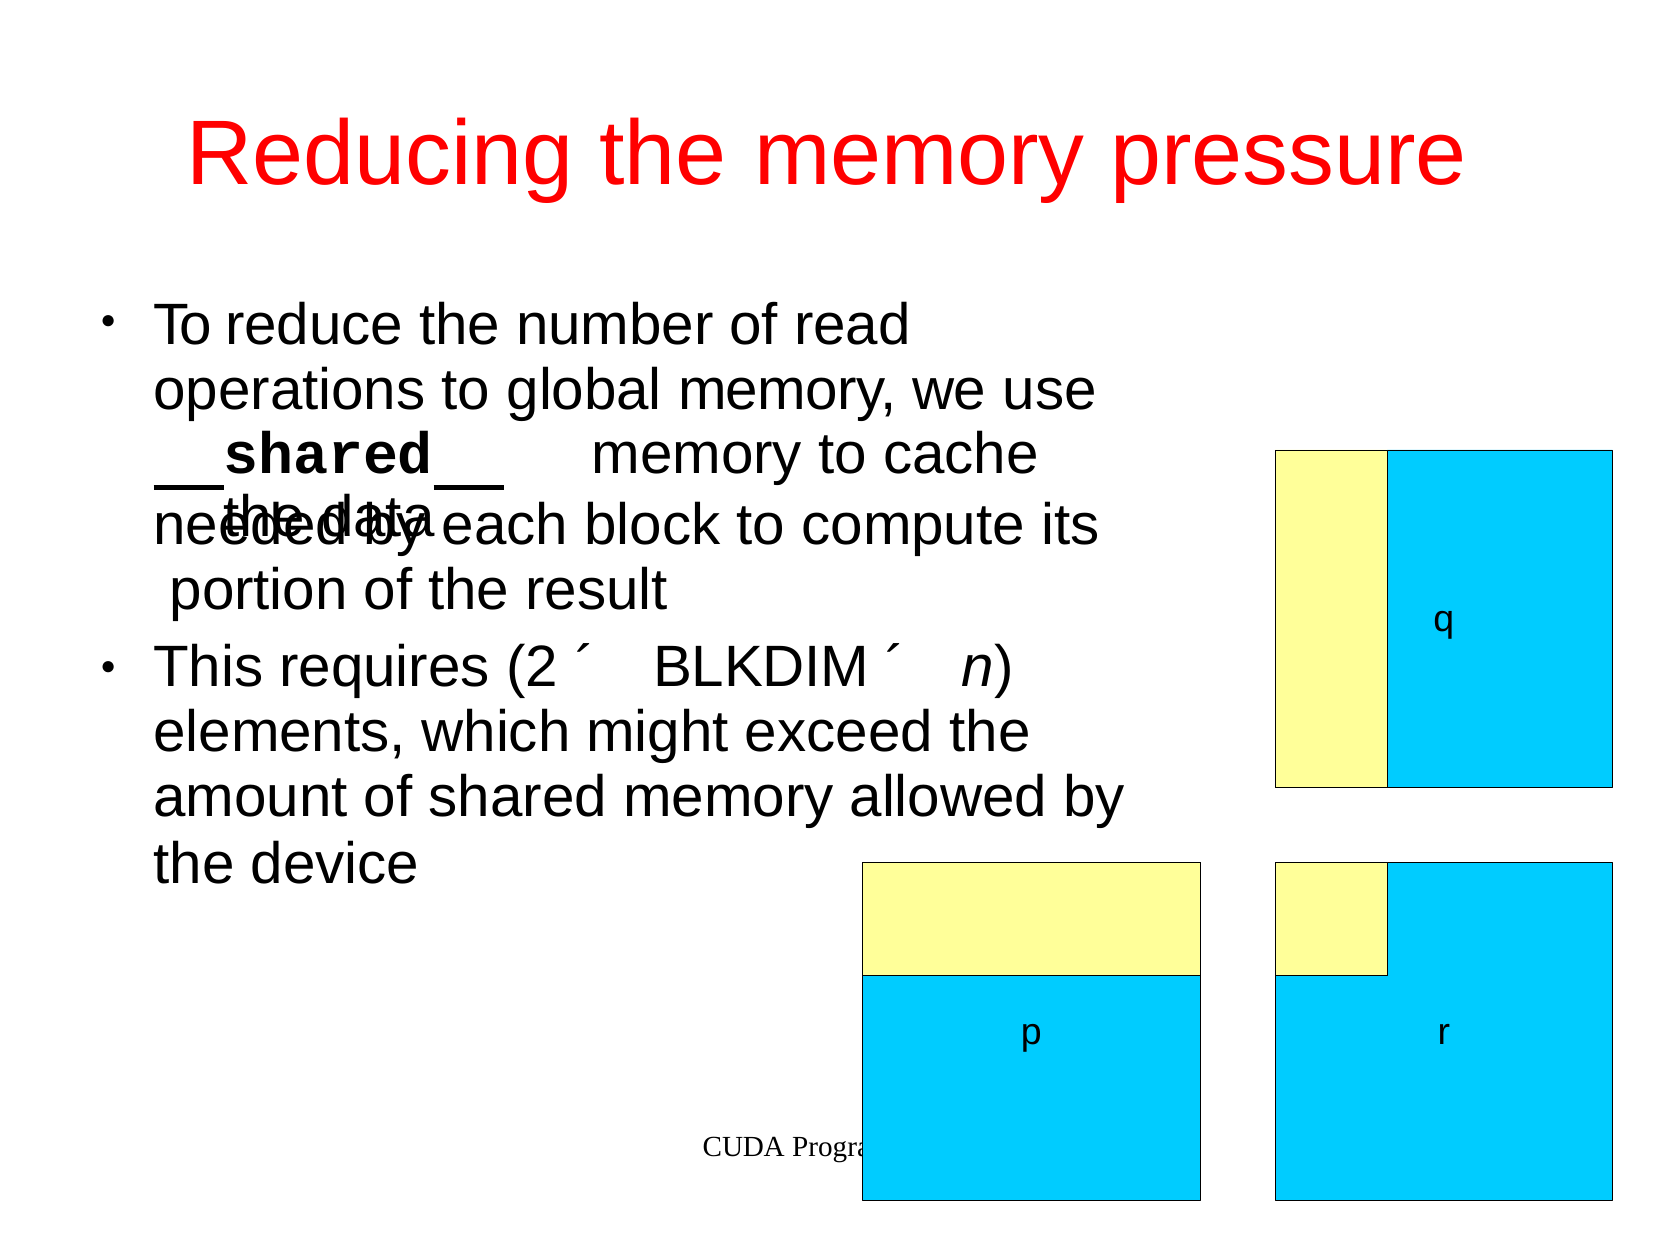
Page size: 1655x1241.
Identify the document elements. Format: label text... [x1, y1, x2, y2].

title Reducing the memory pressure [184, 90, 1468, 301]
text_box [1275, 449, 1388, 788]
text_box p [1020, 1004, 1044, 1052]
text_box ● [98, 645, 124, 680]
text_box [1388, 449, 1613, 788]
text_box q [1433, 592, 1457, 640]
text_box [862, 862, 1201, 976]
text_box [1275, 862, 1388, 975]
text_box needed by each block to compute its portion of the result This requires (2 ´ BLKDIM ´ n) elements, which might exceed the amount of shared memory allowed by [151, 482, 1129, 830]
text_box the device [151, 822, 422, 895]
text_box [1275, 862, 1613, 1200]
text_box [862, 976, 1201, 1201]
text_box r [1437, 1004, 1453, 1052]
text_box ● [98, 300, 124, 335]
text_box CUDA Progra [700, 1124, 862, 1162]
text_box To reduce the number of read operations to global memory, we use shared memory to cache the data [151, 282, 1197, 549]
